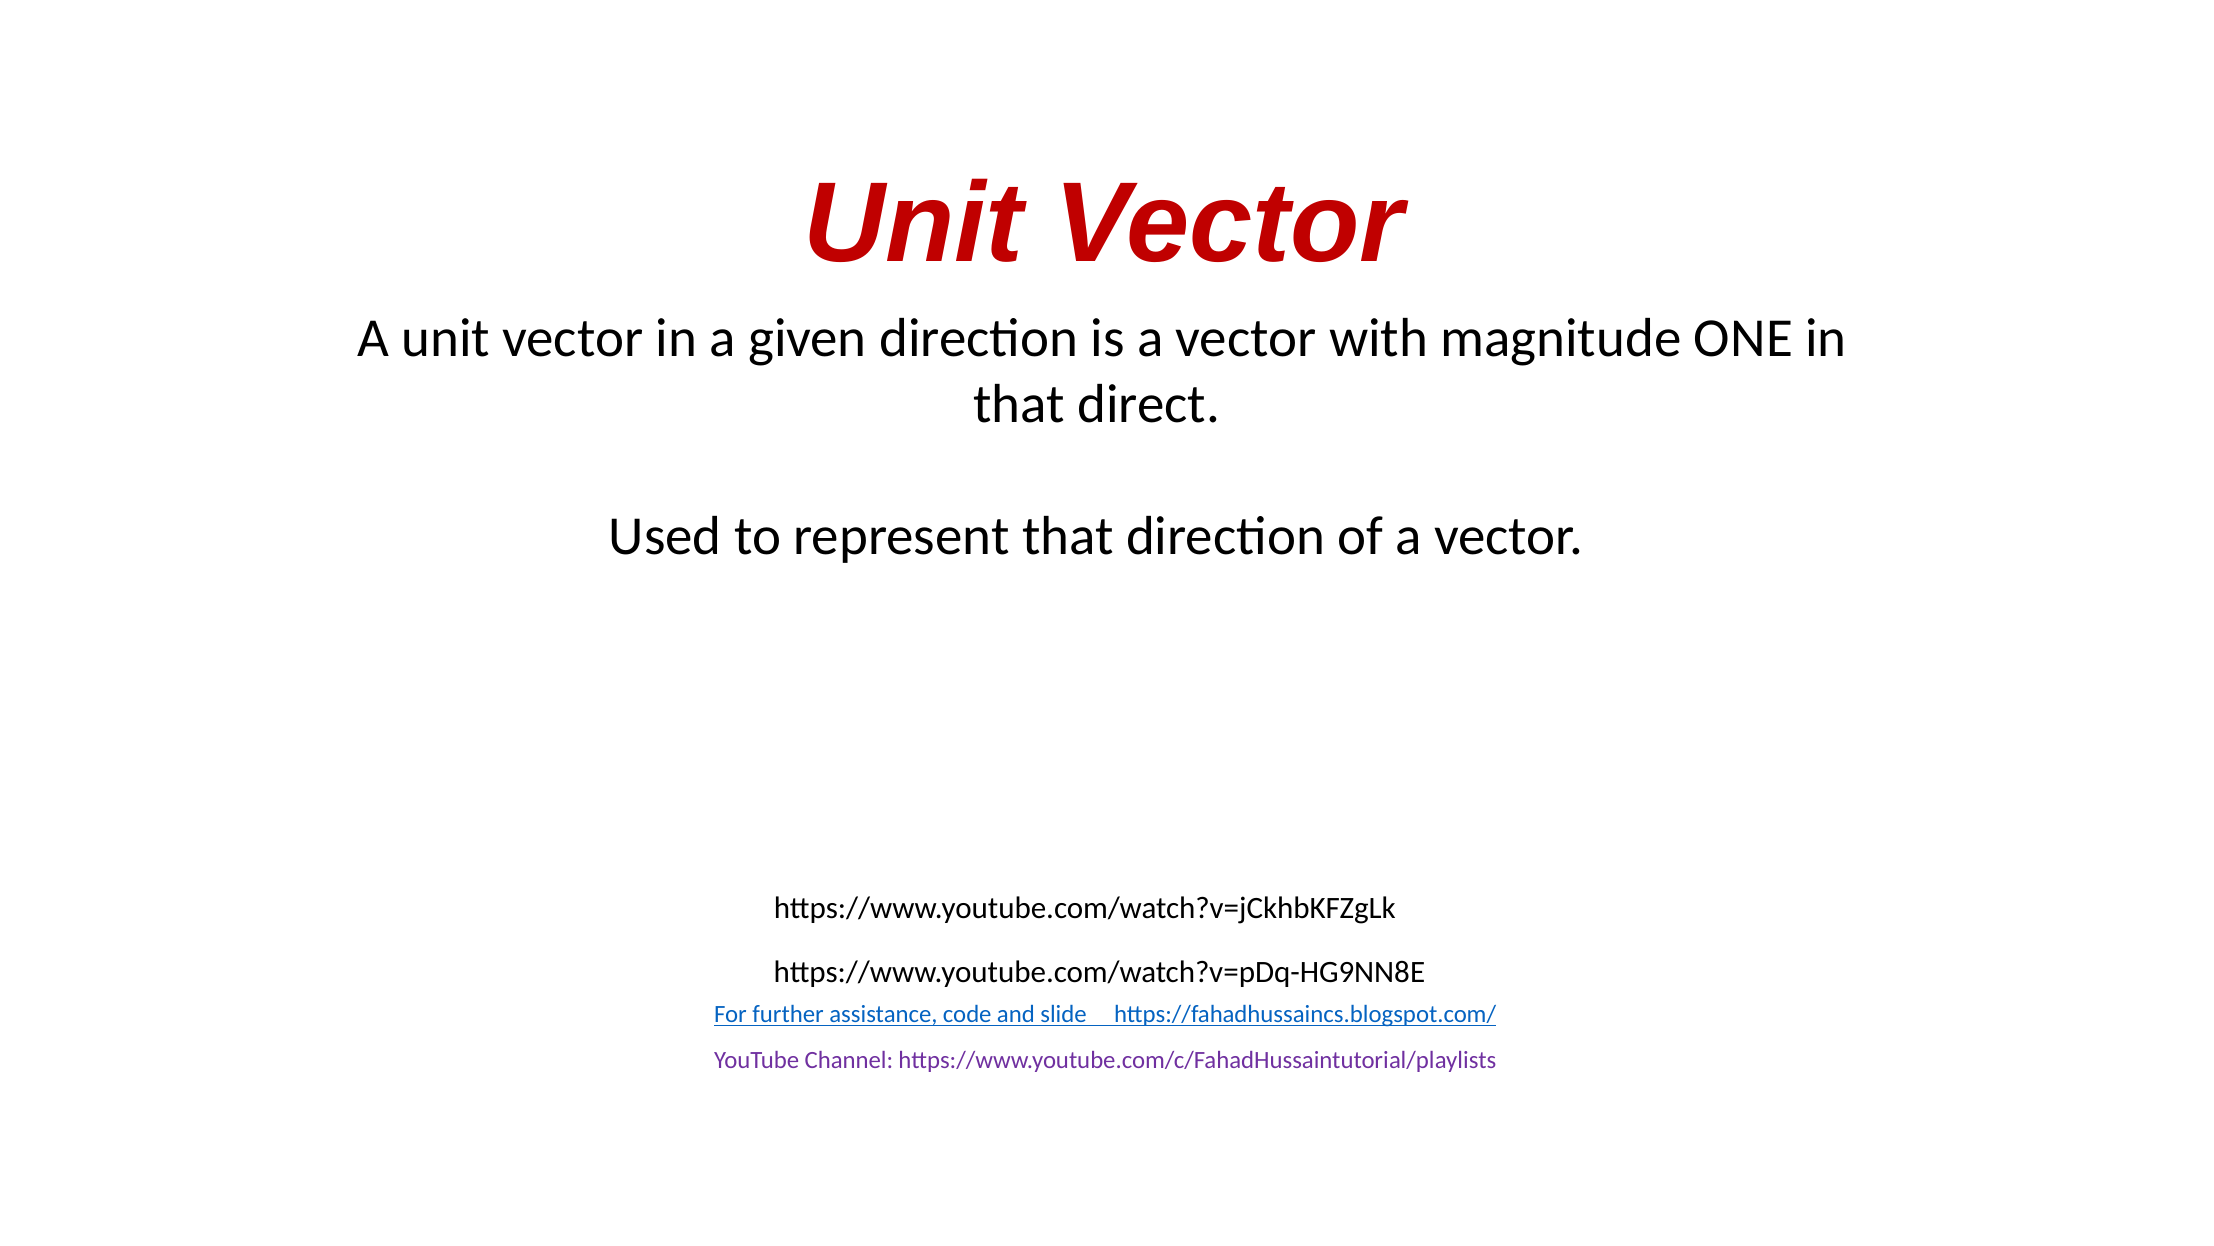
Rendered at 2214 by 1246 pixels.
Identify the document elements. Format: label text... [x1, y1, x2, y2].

subtitle For further assistance, code and slide https://fahadhussaincs.blogspot.com/ YouTube Channel: https://www.youtube.com/c/FahadHussaintutorial/playlists [296, 994, 1915, 1082]
title Unit Vector [288, 173, 1920, 294]
text_box https://www.youtube.com/watch?v=pDq-HG9NN8E [758, 943, 1441, 996]
text_box A unit vector in a given direction is a vector with magnitude ONE in that direct. Used to represent that direction of a vector. [288, 293, 1906, 573]
text_box https://www.youtube.com/watch?v=jCkhbKFZgLk [759, 880, 1411, 933]
